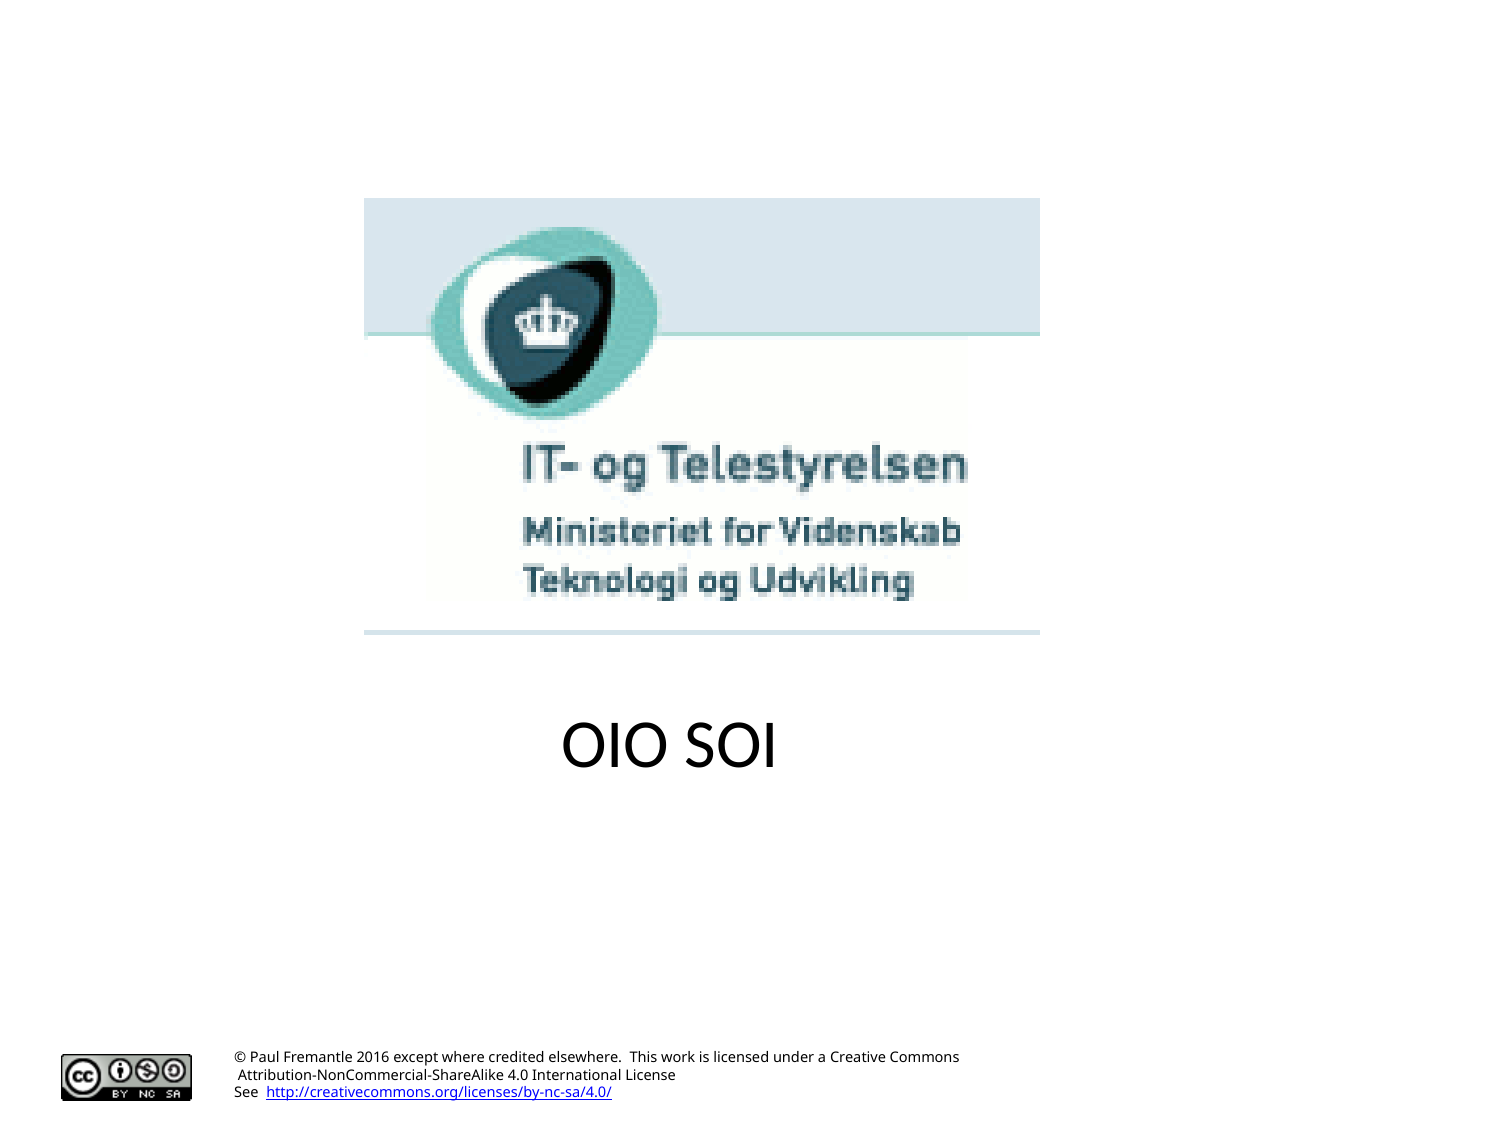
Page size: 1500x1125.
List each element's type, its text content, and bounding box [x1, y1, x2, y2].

picture [61, 1054, 192, 1101]
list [363, 197, 1040, 635]
text_box OIO SOI [547, 692, 793, 789]
